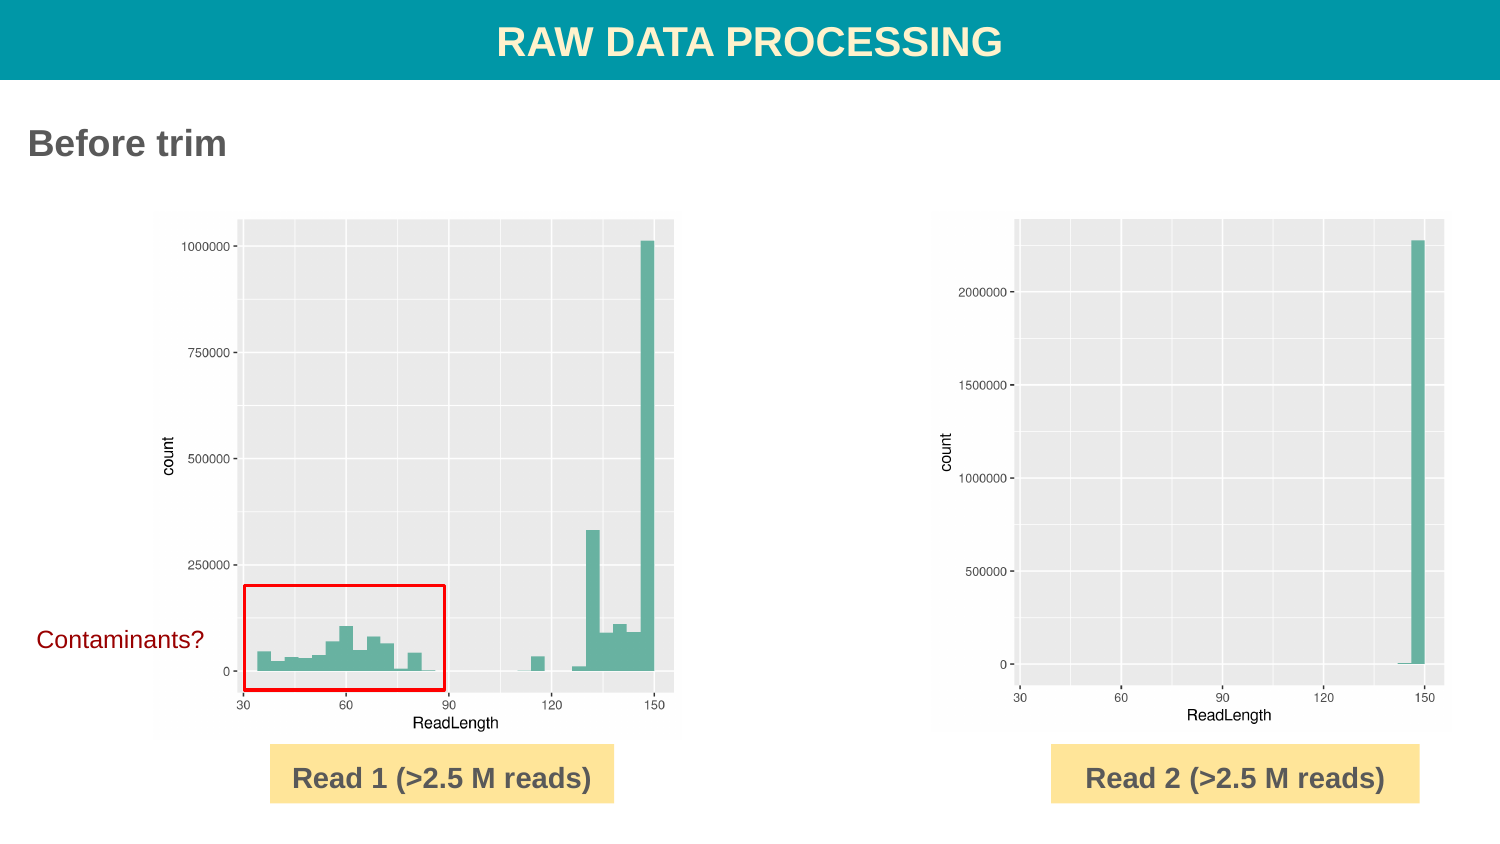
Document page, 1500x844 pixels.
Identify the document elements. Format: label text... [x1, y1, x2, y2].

text_box Contaminants? [21, 608, 148, 668]
picture [153, 211, 683, 741]
picture [931, 211, 1452, 733]
text_box RAW DATA PROCESSING [0, 0, 1500, 80]
text_box Read 1 (>2.5 M reads) [270, 747, 615, 804]
text_box Before trim [12, 103, 513, 163]
text_box Read 2 (>2.5 M reads) [1051, 744, 1420, 804]
